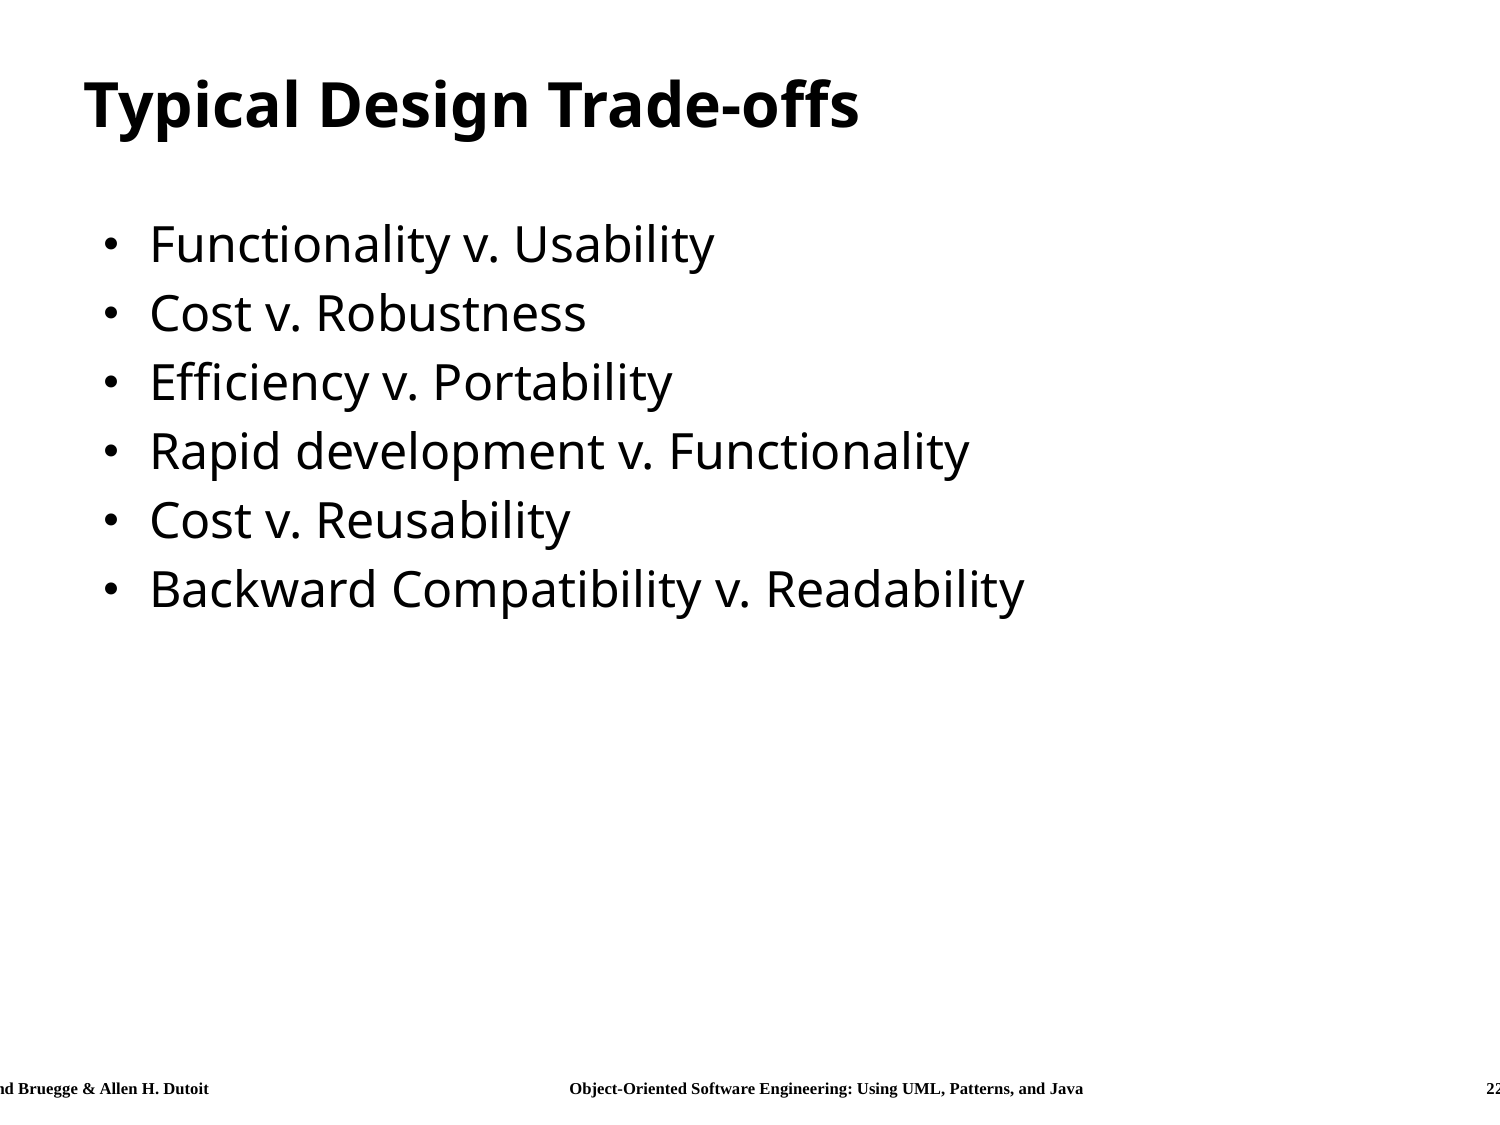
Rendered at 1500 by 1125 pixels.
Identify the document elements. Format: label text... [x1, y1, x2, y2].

list Functionality v. Usability Cost v. Robustness Efficiency v. Portability Rapid development v. Functionality Cost v. Reusability Backward Compatibility v. Readability [87, 212, 1400, 1000]
title Typical Design Trade-offs [68, 36, 1407, 179]
